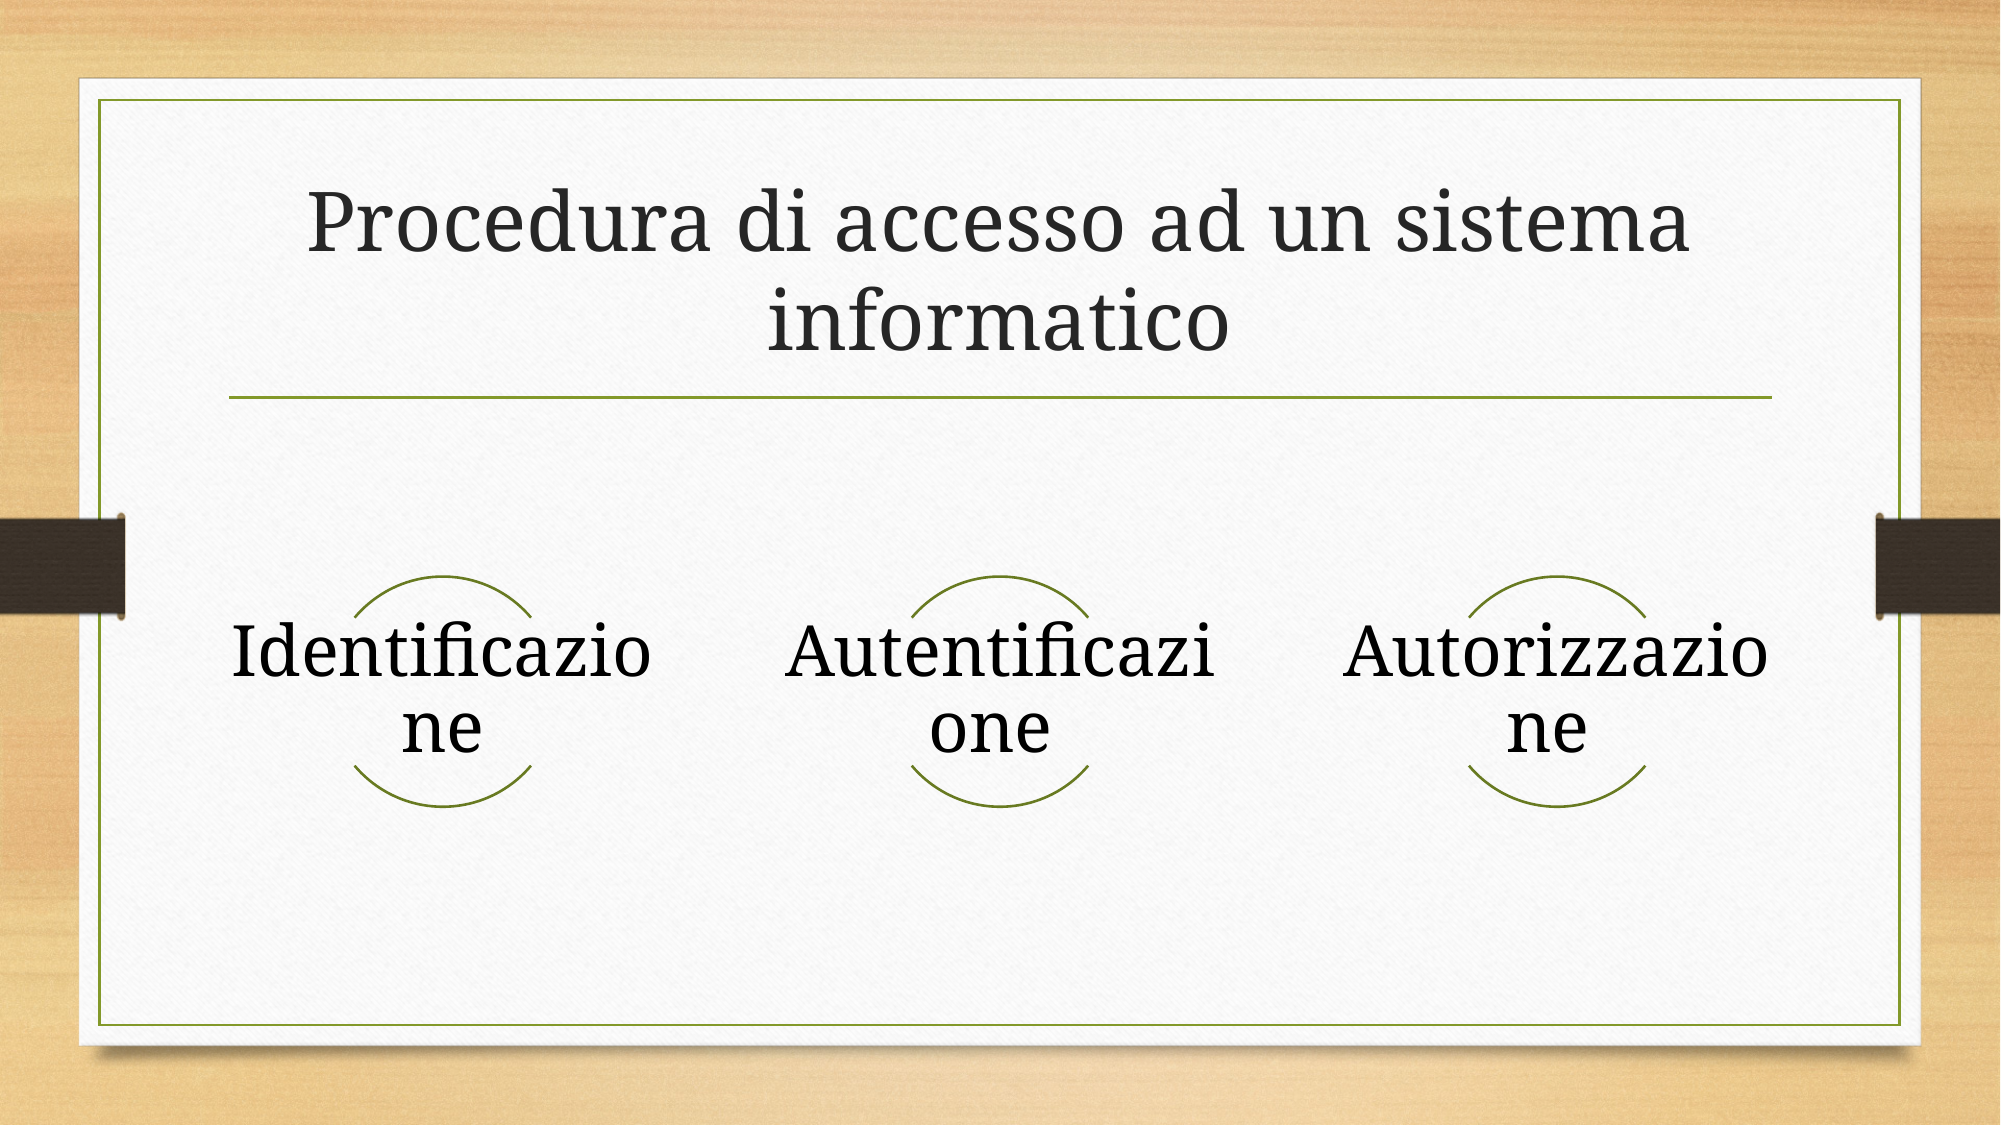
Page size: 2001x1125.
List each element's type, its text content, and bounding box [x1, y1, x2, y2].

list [212, 419, 1788, 965]
title Procedura di accesso ad un sistema informatico [212, 161, 1788, 375]
picture [0, 0, 2001, 1125]
